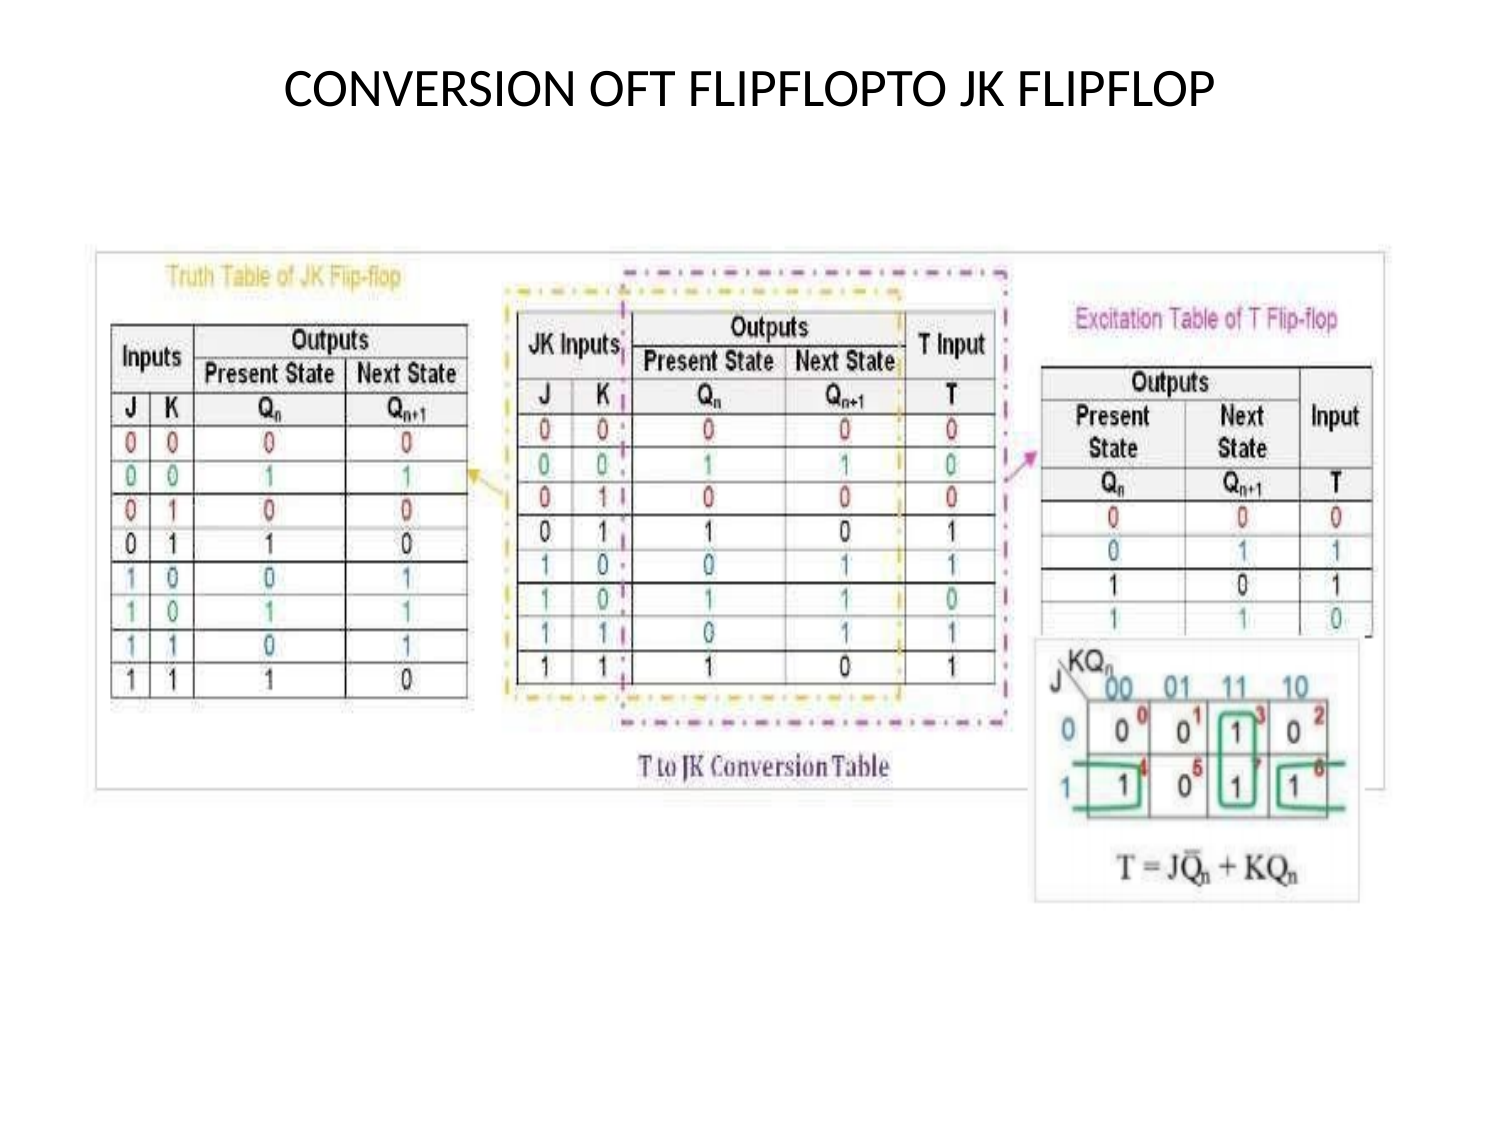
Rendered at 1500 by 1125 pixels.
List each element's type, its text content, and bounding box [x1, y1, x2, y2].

title CONVERSION OFT FLIPFLOPTO JK FLIPFLOP [75, 45, 1425, 125]
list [49, 212, 1463, 913]
